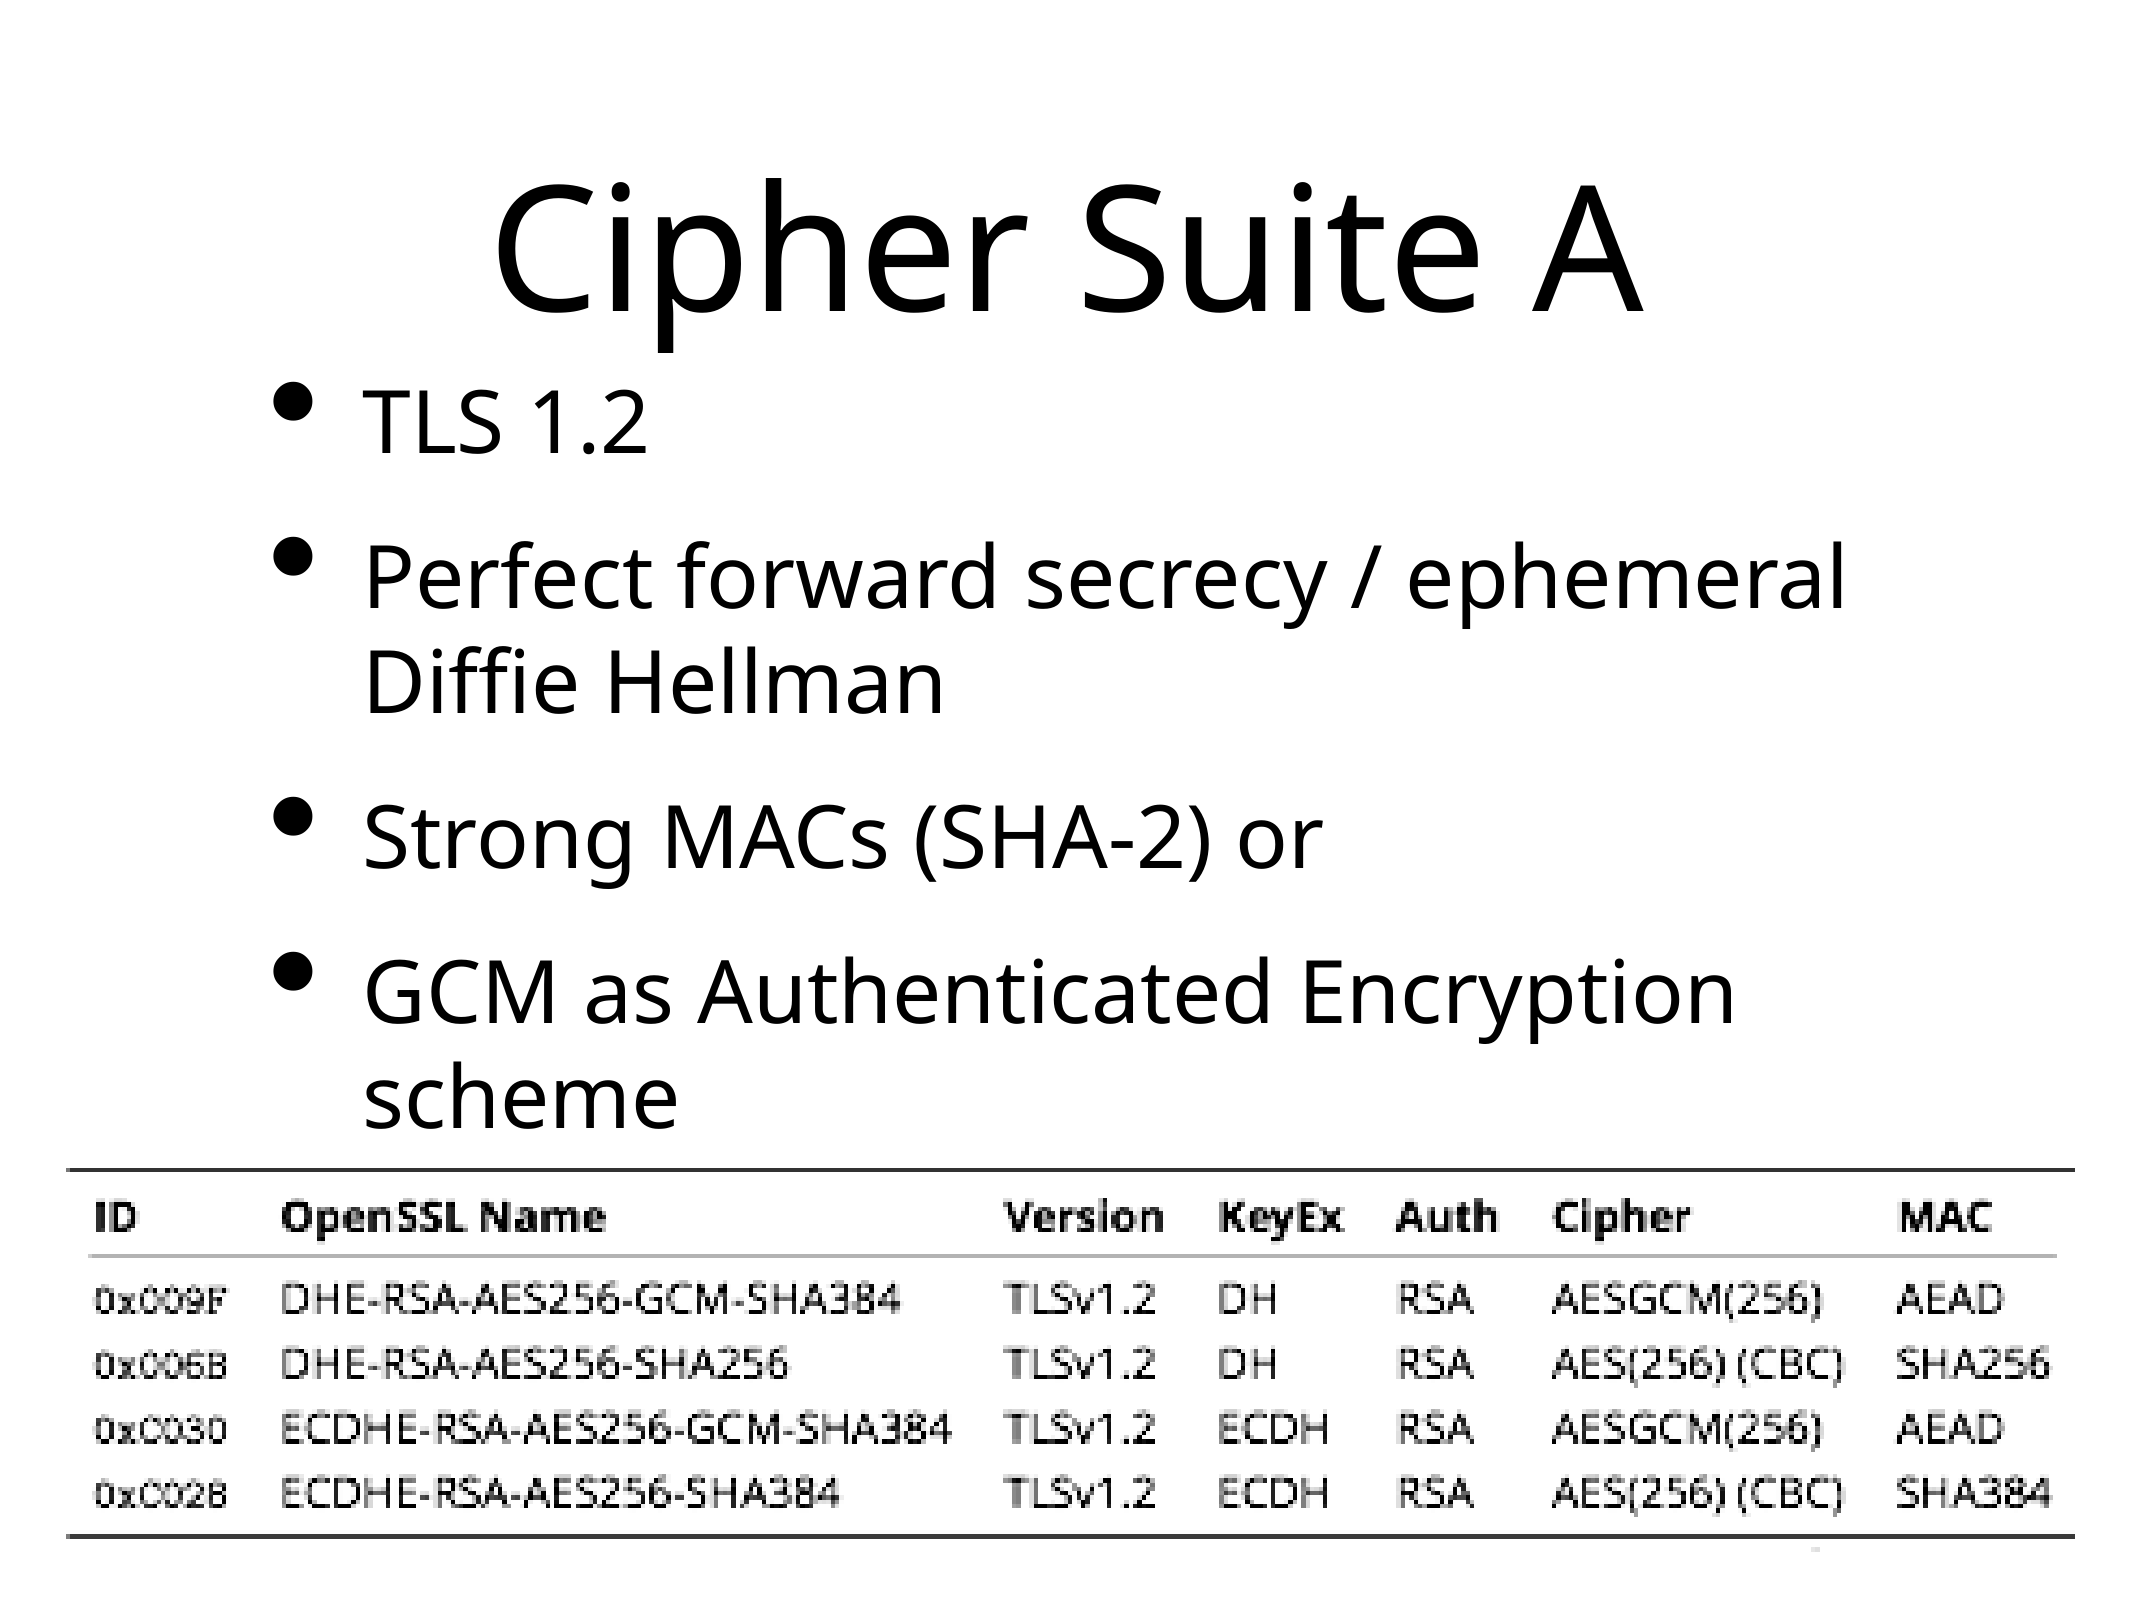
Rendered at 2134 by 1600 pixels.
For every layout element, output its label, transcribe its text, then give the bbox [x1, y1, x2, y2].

title Cipher Suite A [207, 41, 1926, 409]
list TLS 1.2 Perfect forward secrecy / ephemeral Diffie Hellman Strong MACs (SHA-2) or GCM as Authenticated Encryption scheme [207, 409, 1926, 1103]
picture [58, 1151, 2075, 1552]
